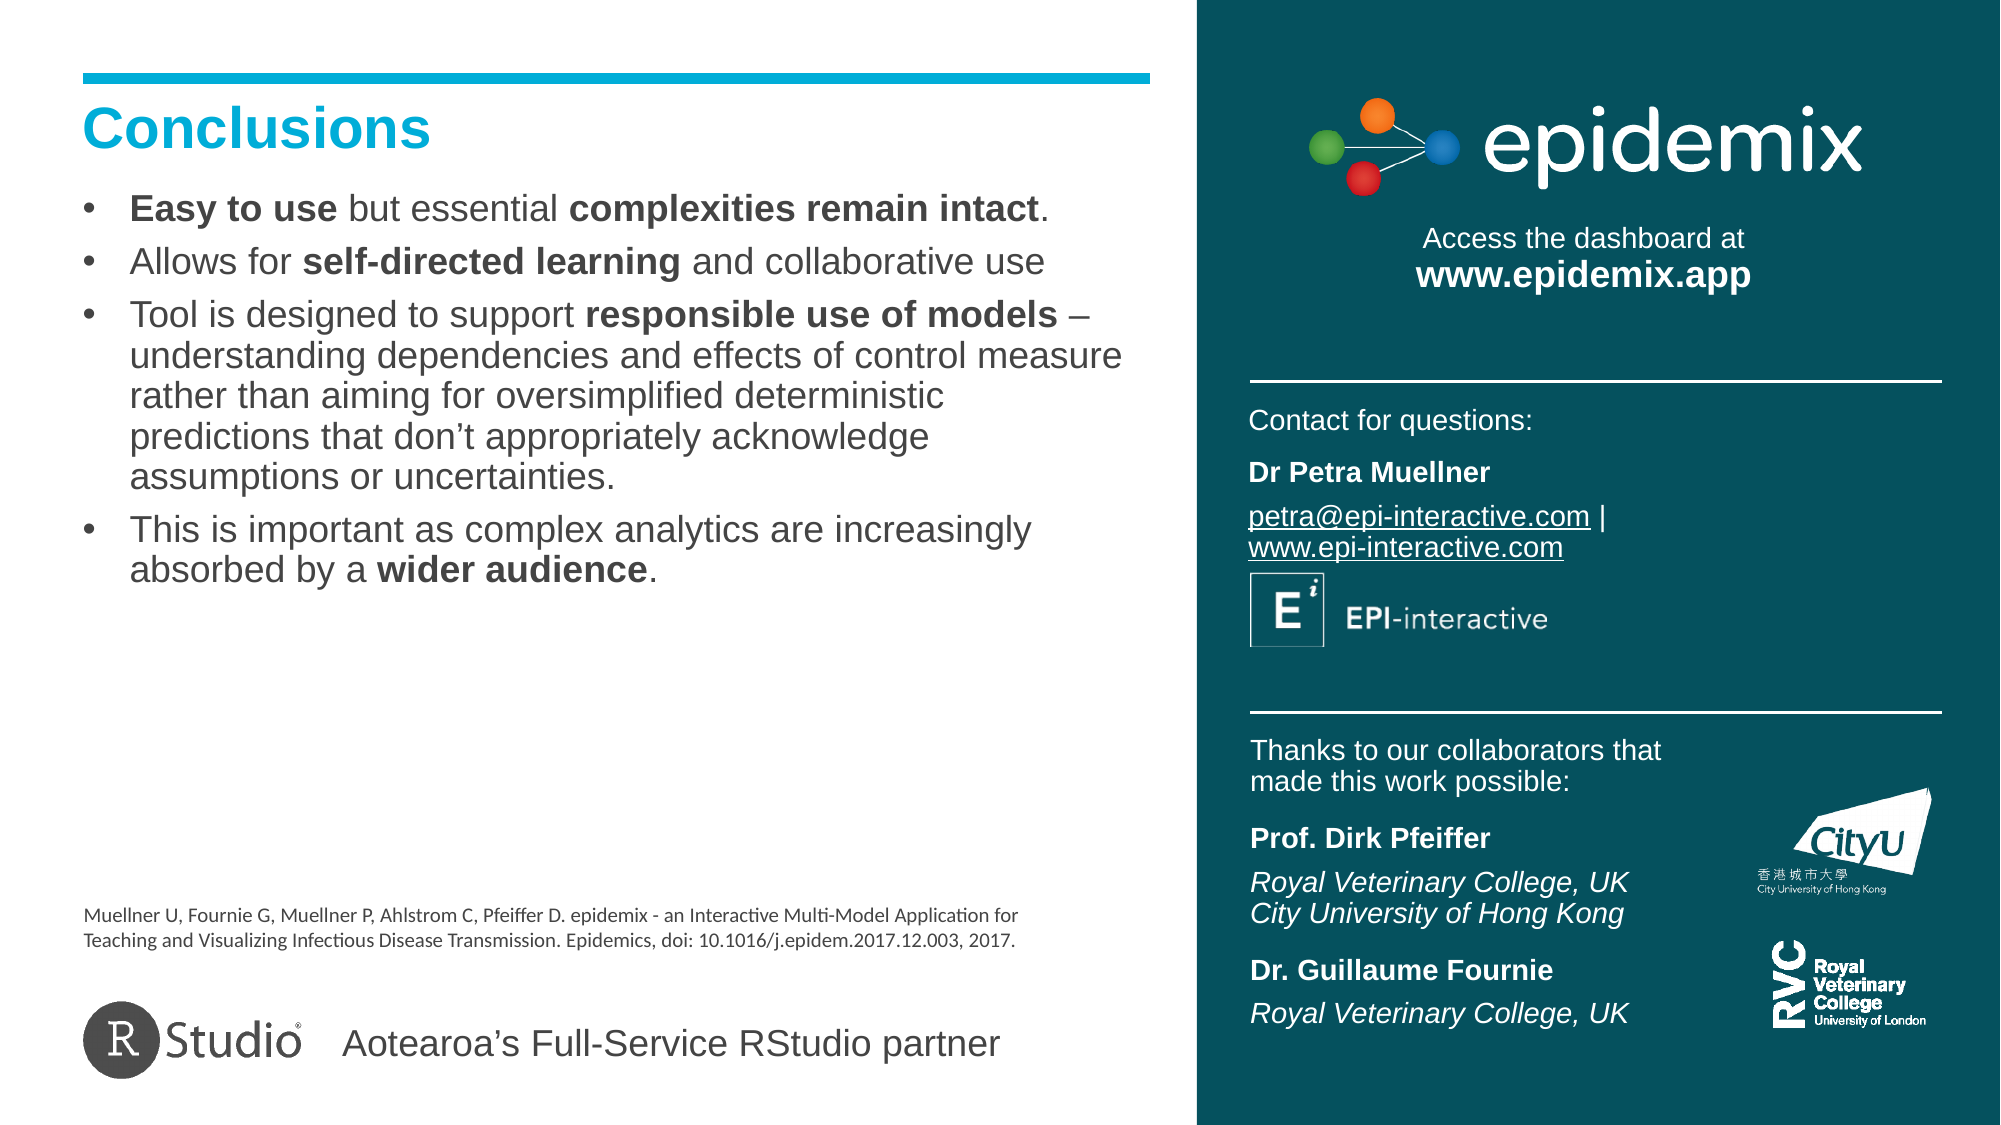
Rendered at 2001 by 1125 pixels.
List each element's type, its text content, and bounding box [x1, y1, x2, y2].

picture [1309, 98, 1862, 196]
picture [82, 1001, 302, 1079]
text_box Easy to use but essential complexities remain intact. Allows for self-directed learning and collaborative use Tool is designed to support responsible use of models – understanding dependencies and effects of control measure rather than aiming for oversimplified deterministic predictions that don’t appropriately acknowledge assumptions or uncertainties. This is important as complex analytics are increasingly absorbed by a wider audience. [82, 182, 1150, 607]
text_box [1249, 712, 1947, 1049]
text_box [1196, 0, 2000, 1125]
text_box Aotearoa’s Full-Service RStudio partner [341, 1018, 1040, 1060]
text_box Conclusions [82, 98, 1150, 162]
text_box Muellner U, Fournie G, Muellner P, Ahlstrom C, Pfeiffer D. epidemix - an Interactive Multi-Model Application for Teaching and Visualizing Infectious Disease Transmission. Epidemics, doi: 10.1016/j.epidem.2017.12.003, 2017. [68, 894, 1069, 960]
text_box Access the dashboard at www.epidemix.app [1248, 216, 1935, 301]
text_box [1248, 381, 1943, 647]
